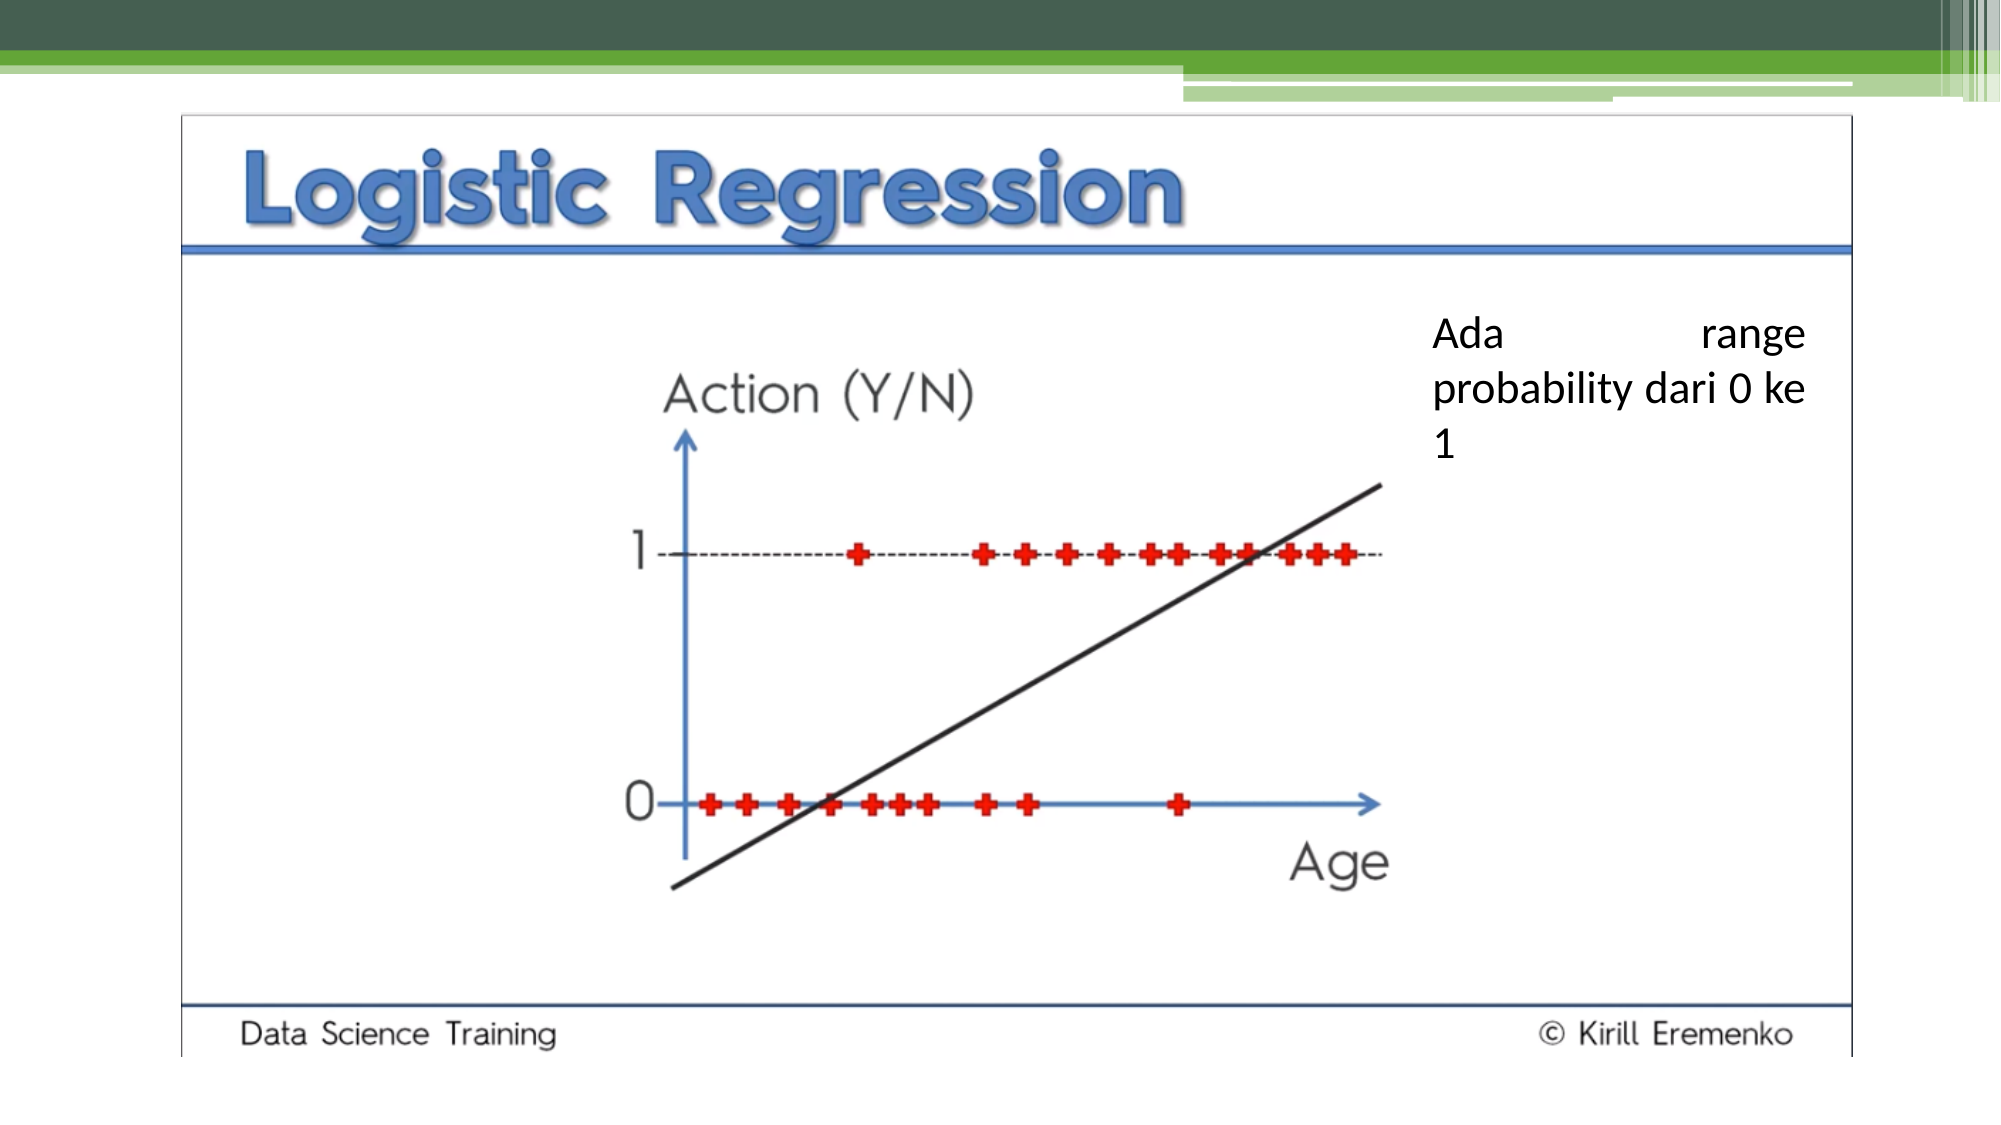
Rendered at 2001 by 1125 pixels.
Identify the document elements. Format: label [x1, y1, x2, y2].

picture [181, 112, 1853, 1057]
